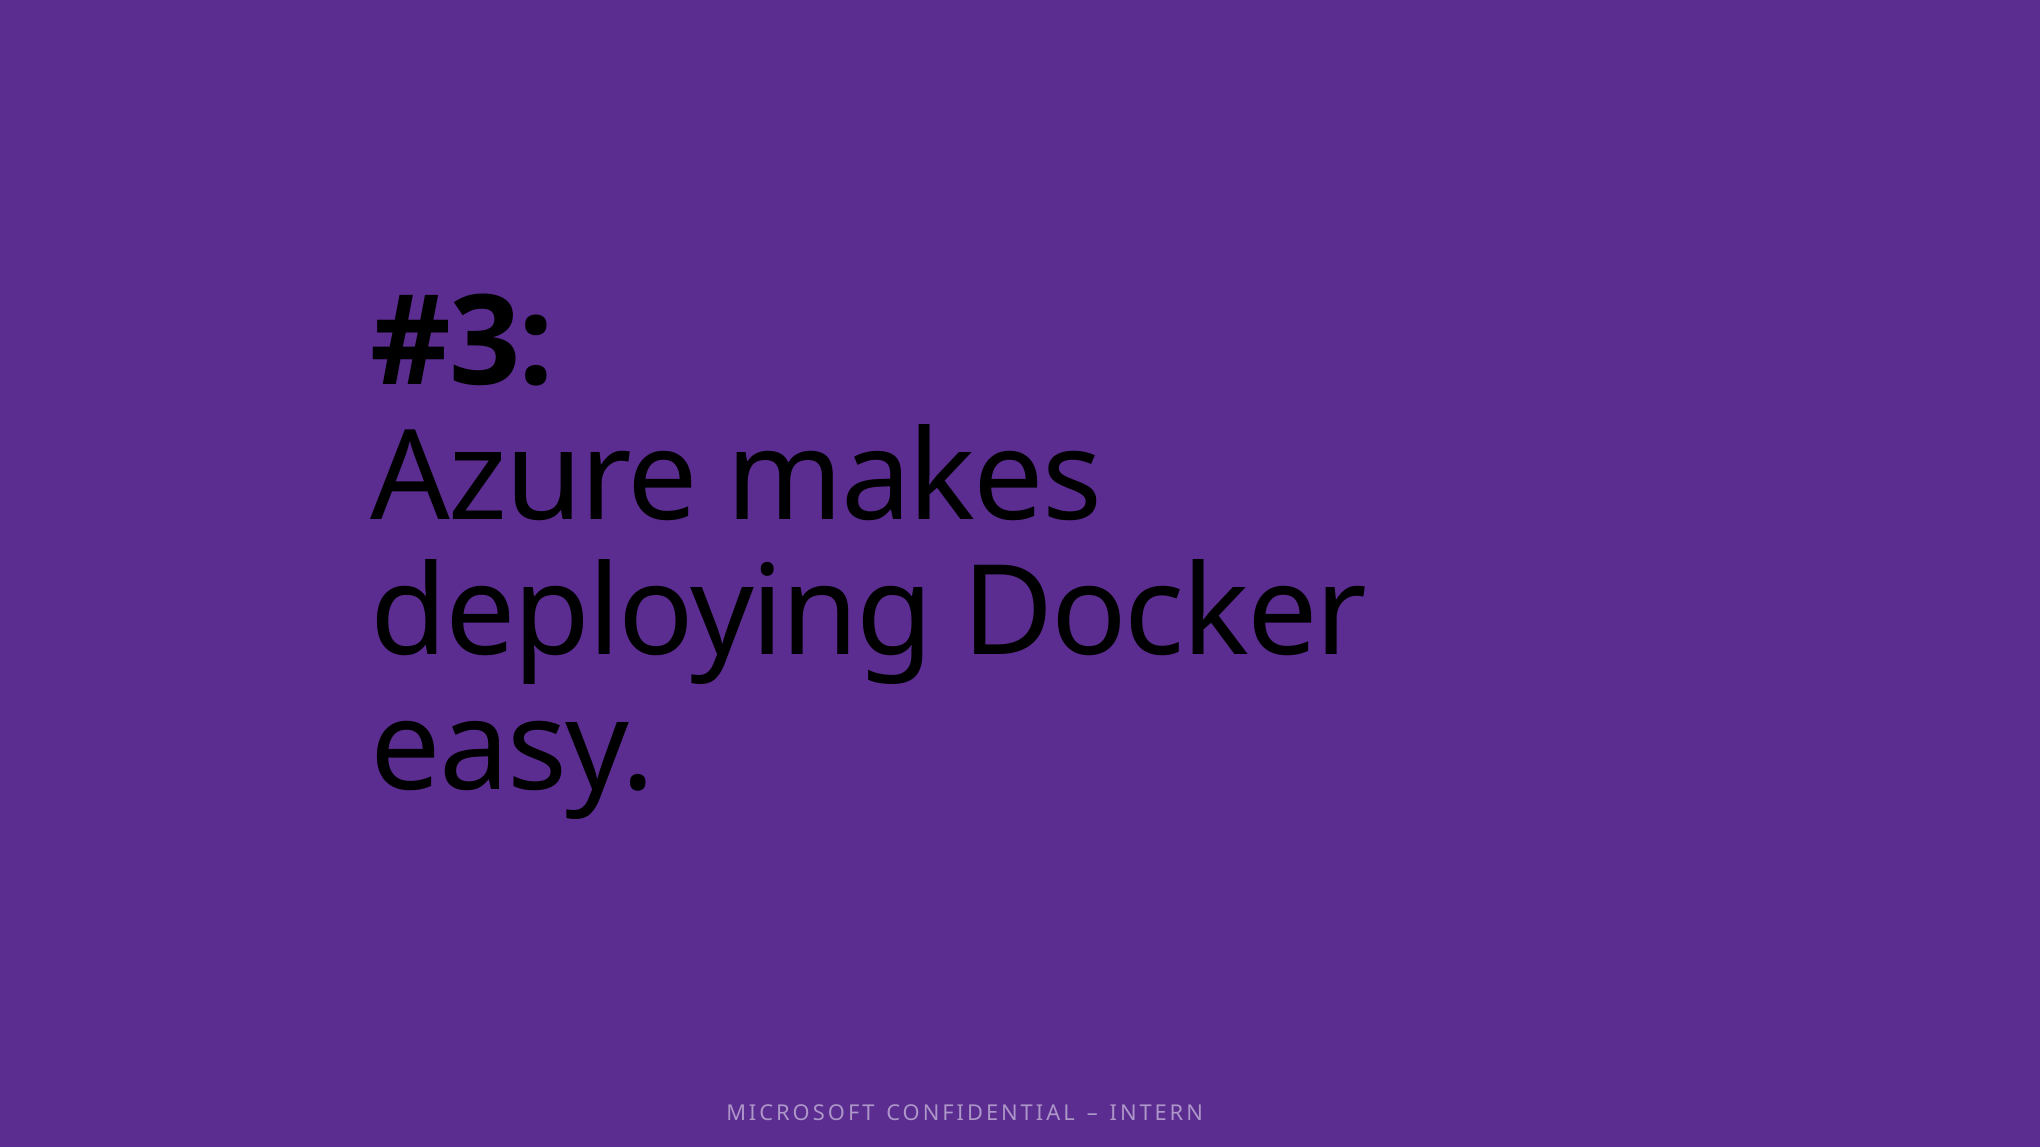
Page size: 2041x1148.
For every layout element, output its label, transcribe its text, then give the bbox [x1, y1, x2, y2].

title #3: Azure makes deploying Docker easy. [346, 261, 1696, 562]
